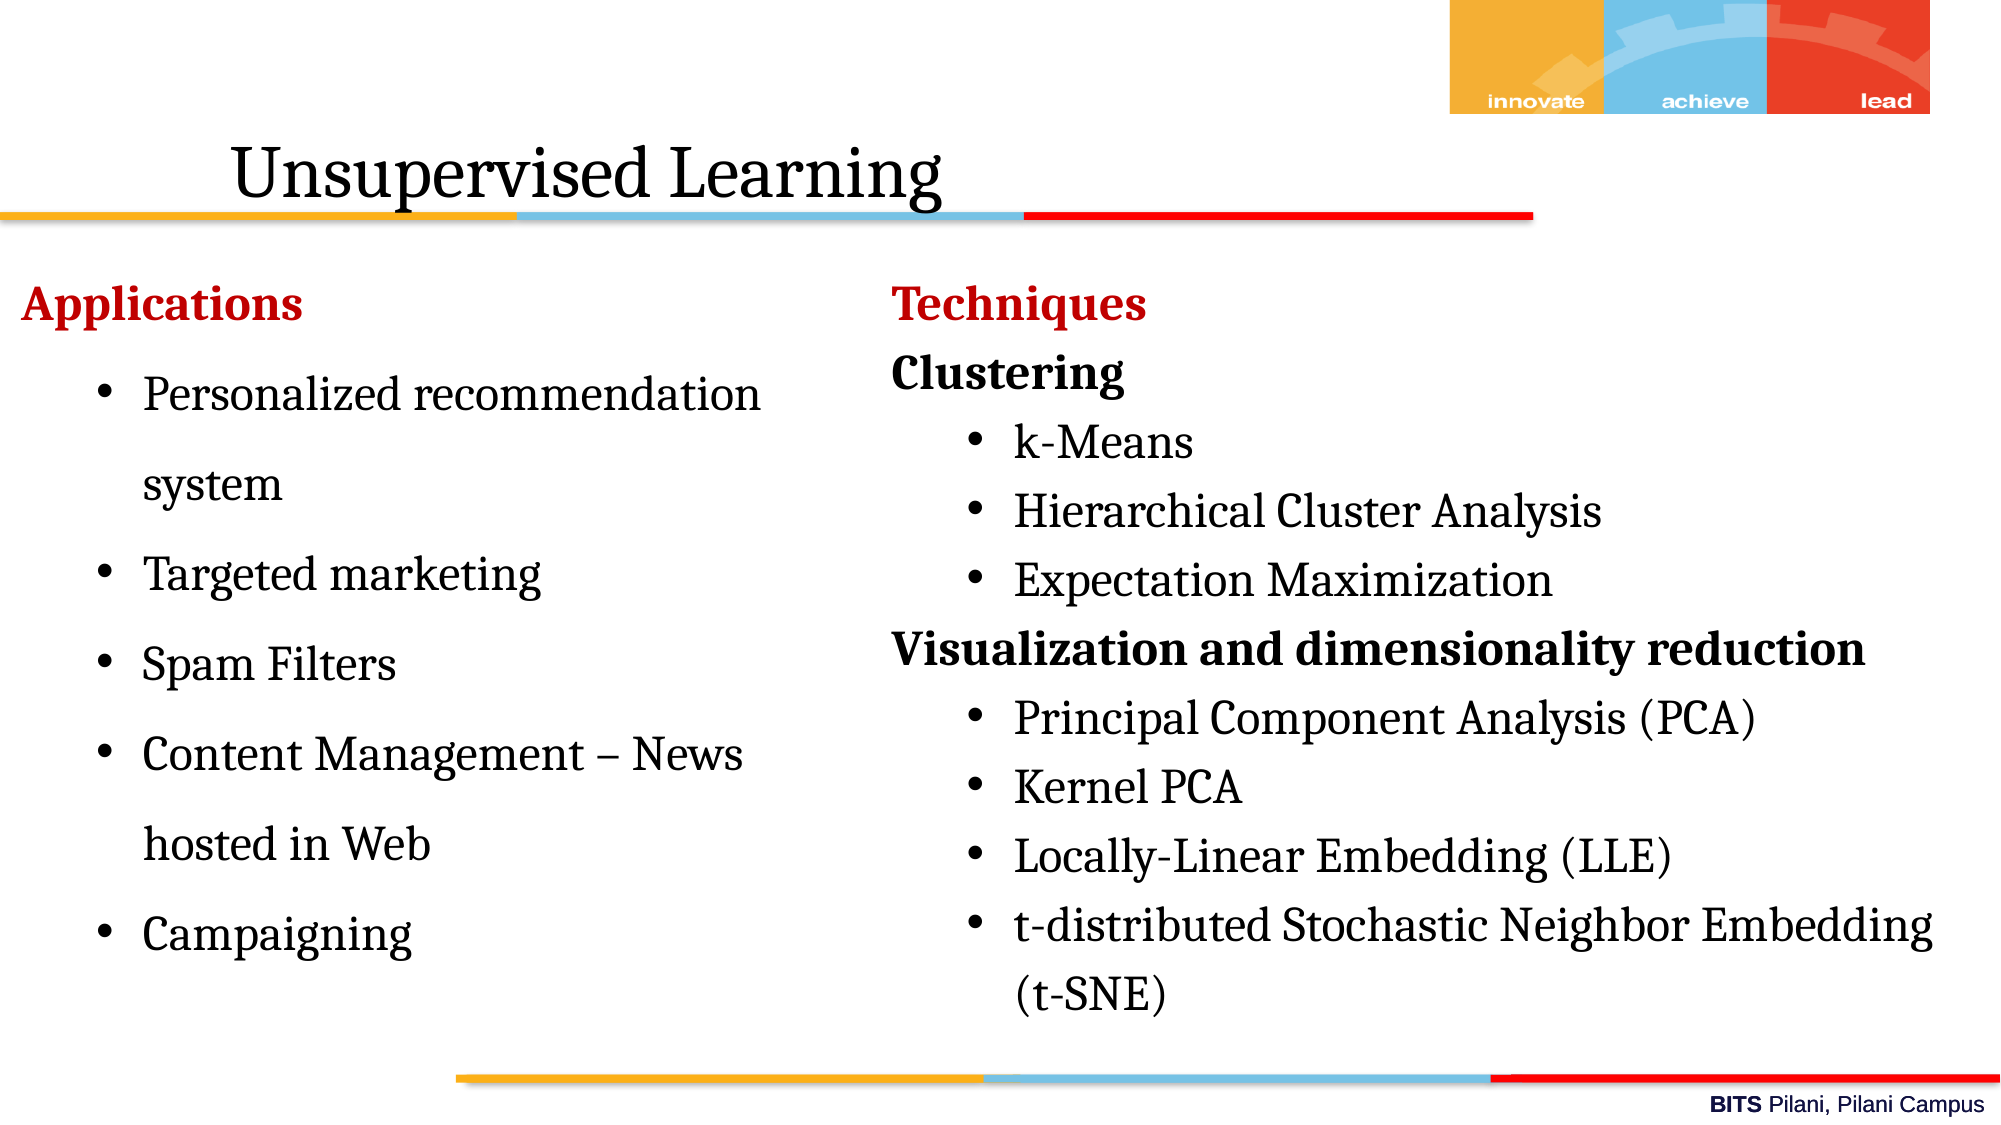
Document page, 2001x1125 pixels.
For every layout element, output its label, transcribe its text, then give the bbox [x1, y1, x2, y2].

list Unsupervised Learning [215, 37, 1565, 225]
picture [1449, 0, 1930, 114]
text_box Applications Personalized recommendation system Targeted marketing Spam Filters Content Management – News hosted in Web Campaigning [3, 233, 854, 968]
text_box Techniques Clustering k-Means Hierarchical Cluster Analysis Expectation Maximization Visualization and dimensionality reduction Principal Component Analysis (PCA) Kernel PCA Locally-Linear Embedding (LLE) t-distributed Stochastic Neighbor Embedding (t-SNE) [874, 233, 2000, 1118]
